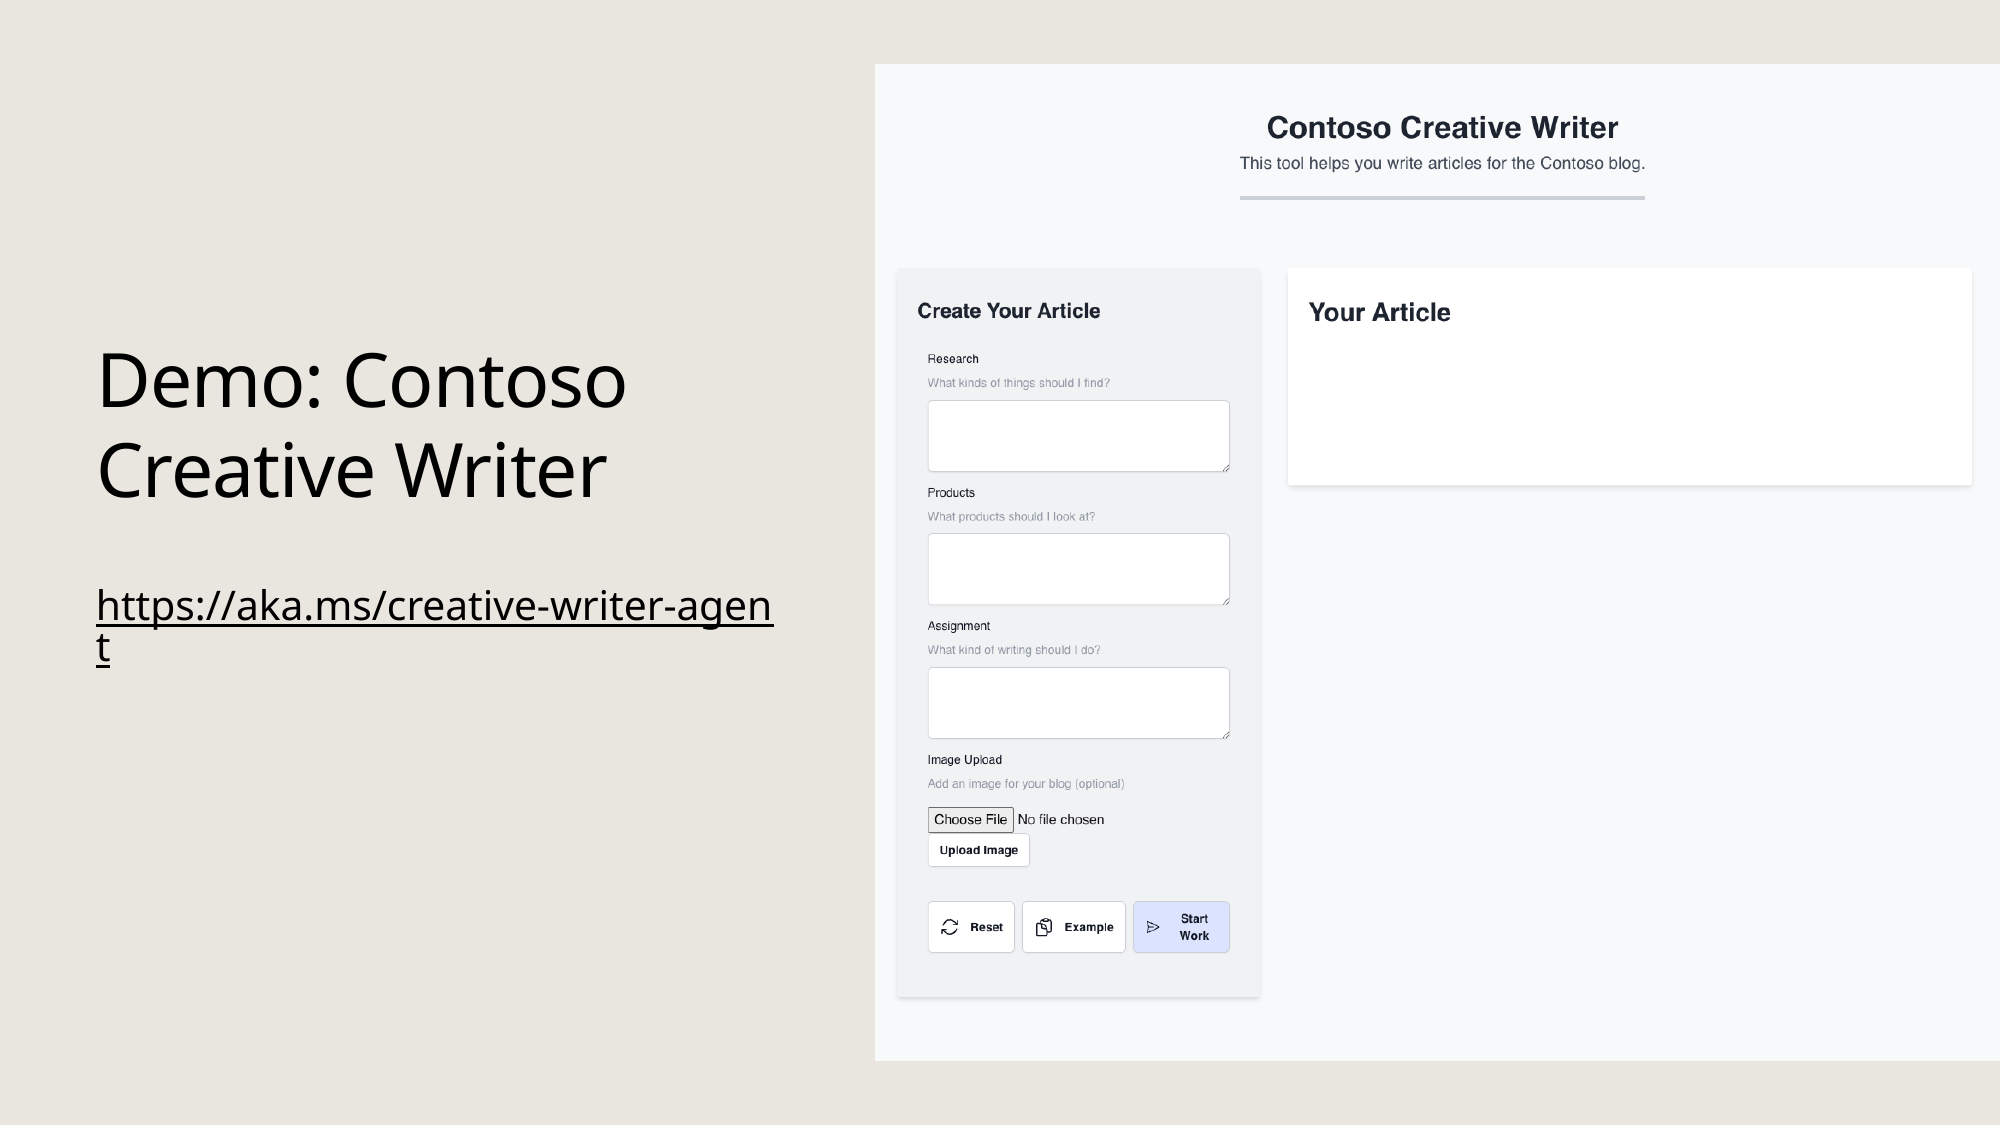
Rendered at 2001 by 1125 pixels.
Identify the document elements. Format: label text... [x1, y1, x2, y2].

title Demo: Contoso Creative Writer [96, 96, 779, 513]
picture [874, 64, 2000, 1061]
text_box https://aka.ms/creative-writer-agent [95, 579, 779, 636]
